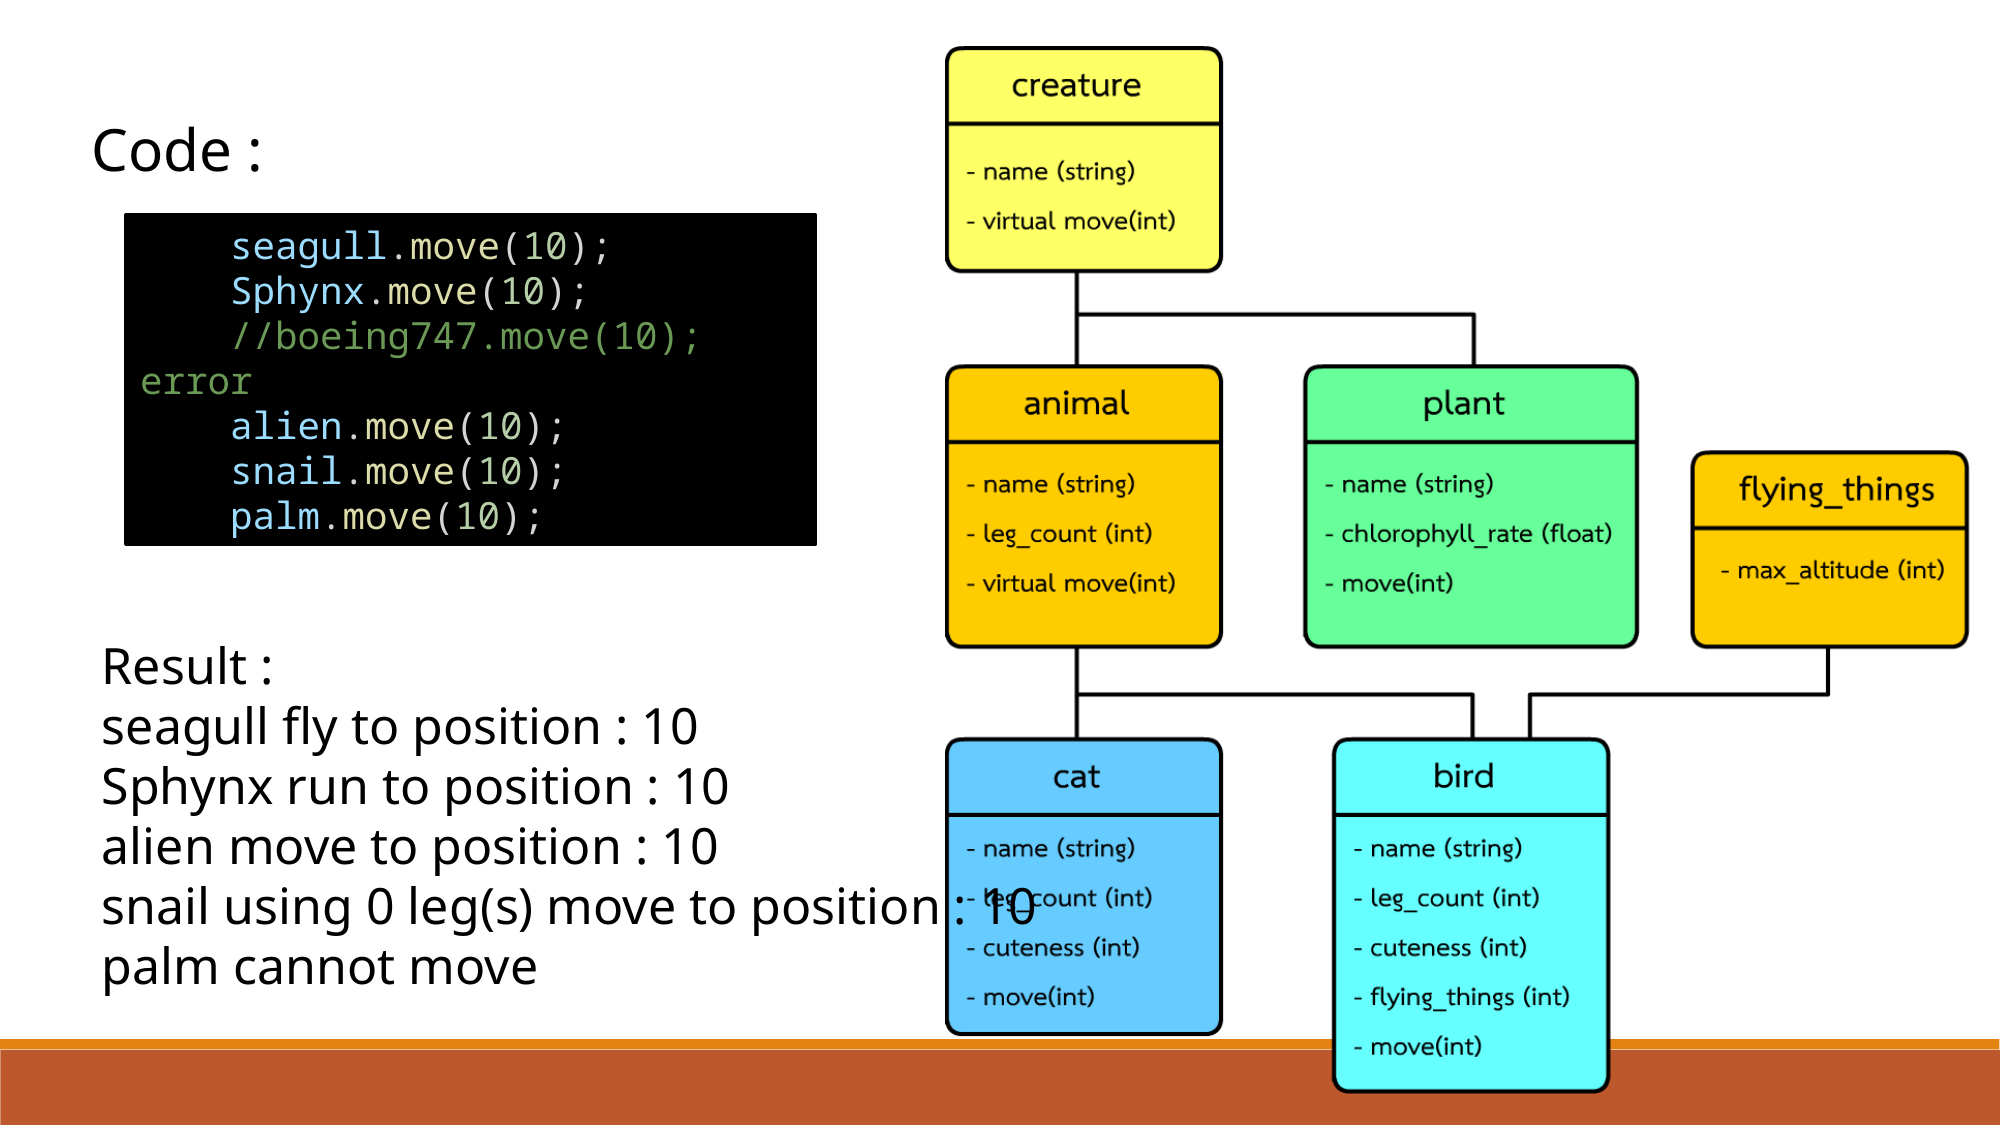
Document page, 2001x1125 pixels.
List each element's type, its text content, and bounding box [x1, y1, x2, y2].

text_box seagull.move(10); Sphynx.move(10); //boeing747.move(10); error alien.move(10); snail.move(10); palm.move(10); [124, 213, 817, 546]
text_box Result : seagull fly to position : 10 Sphynx run to position : 10 alien move to position : 10 snail using 0 leg(s) move to position : 10 palm cannot move [87, 627, 942, 1003]
picture [945, 45, 1980, 1125]
text_box Code : [76, 105, 278, 191]
